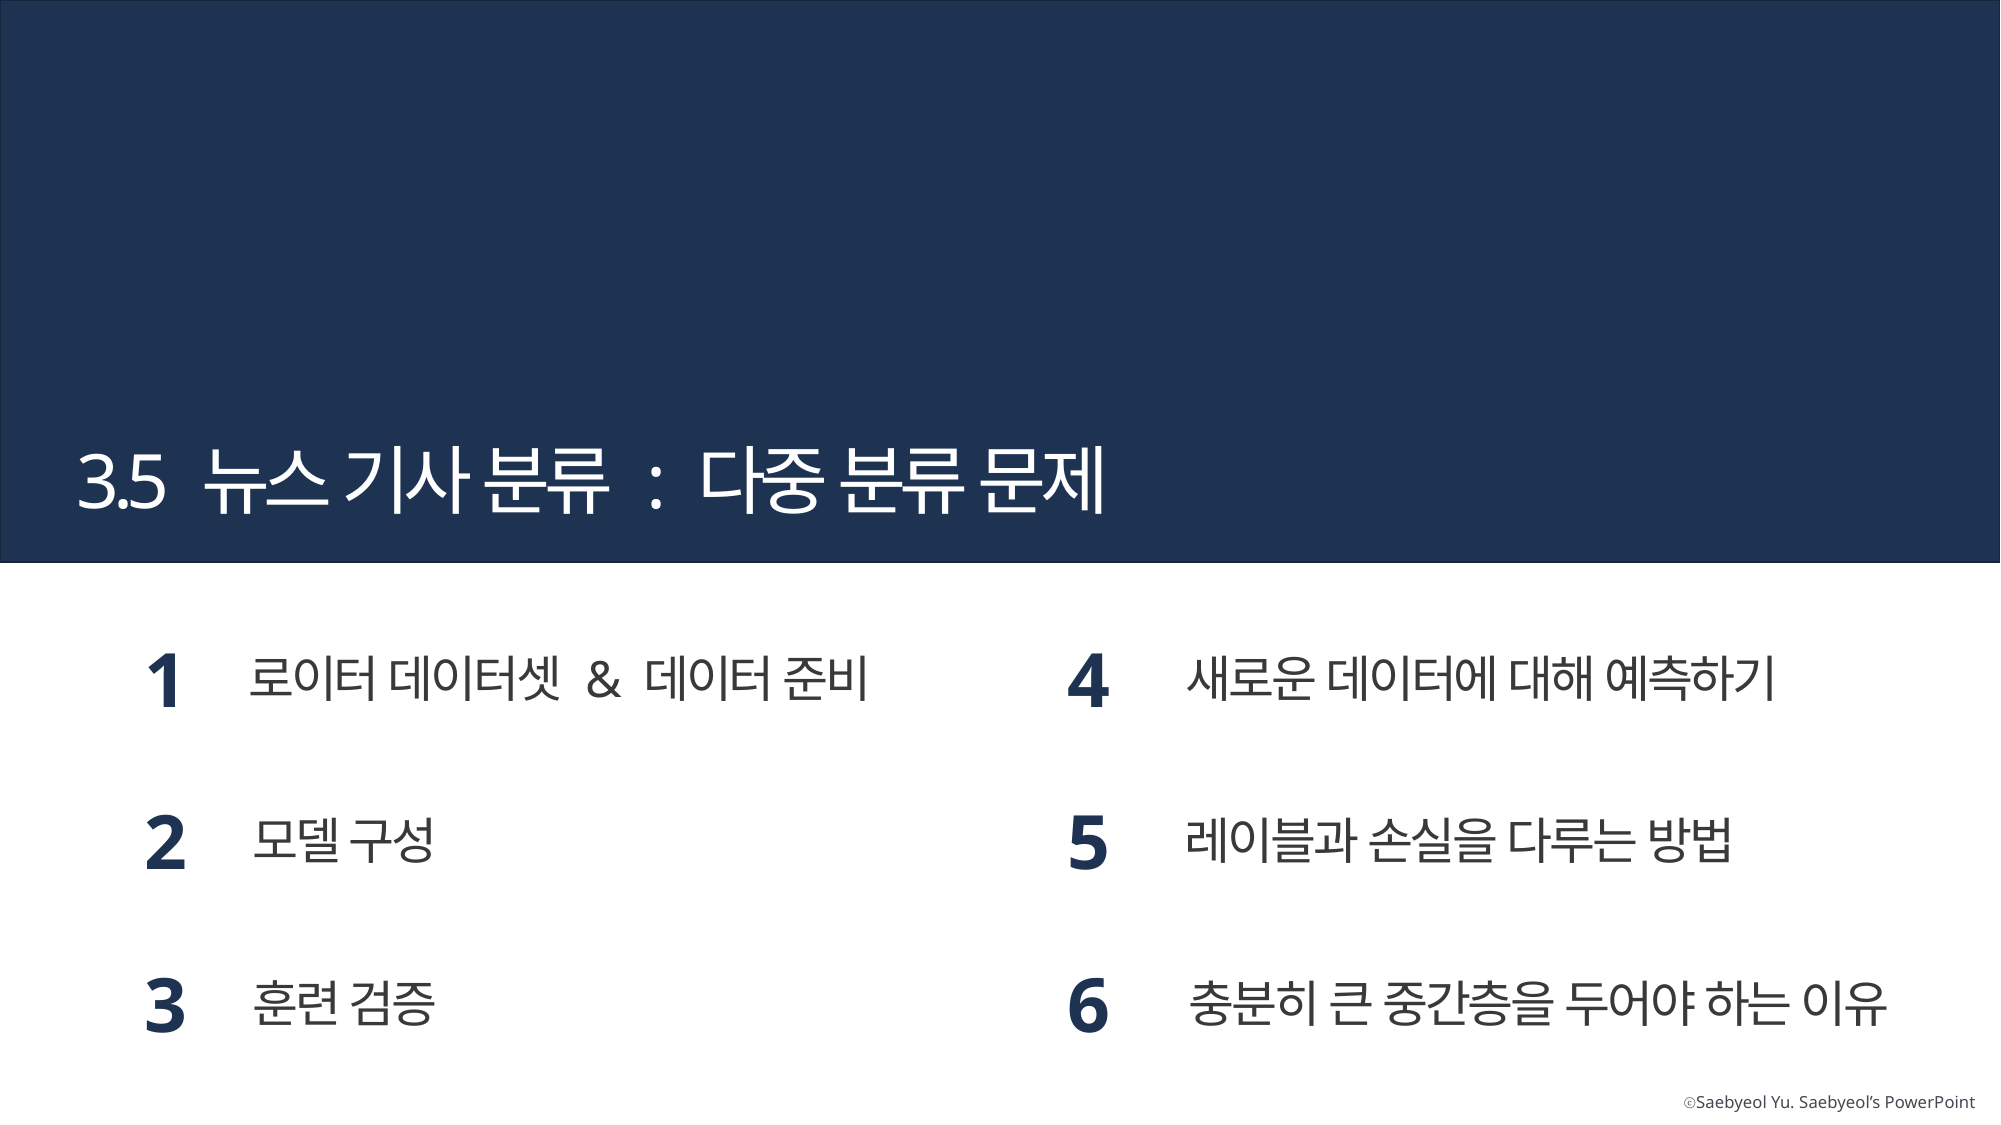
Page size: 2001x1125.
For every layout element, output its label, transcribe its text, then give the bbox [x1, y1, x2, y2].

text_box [127, 624, 886, 731]
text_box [1049, 624, 1810, 731]
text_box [1049, 949, 1923, 1056]
text_box 3.5 뉴스 기사 분류 : 다중 분류 문제 [61, 426, 1125, 532]
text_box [127, 787, 457, 894]
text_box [1049, 787, 1764, 894]
text_box [0, 0, 2000, 563]
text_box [127, 949, 457, 1056]
